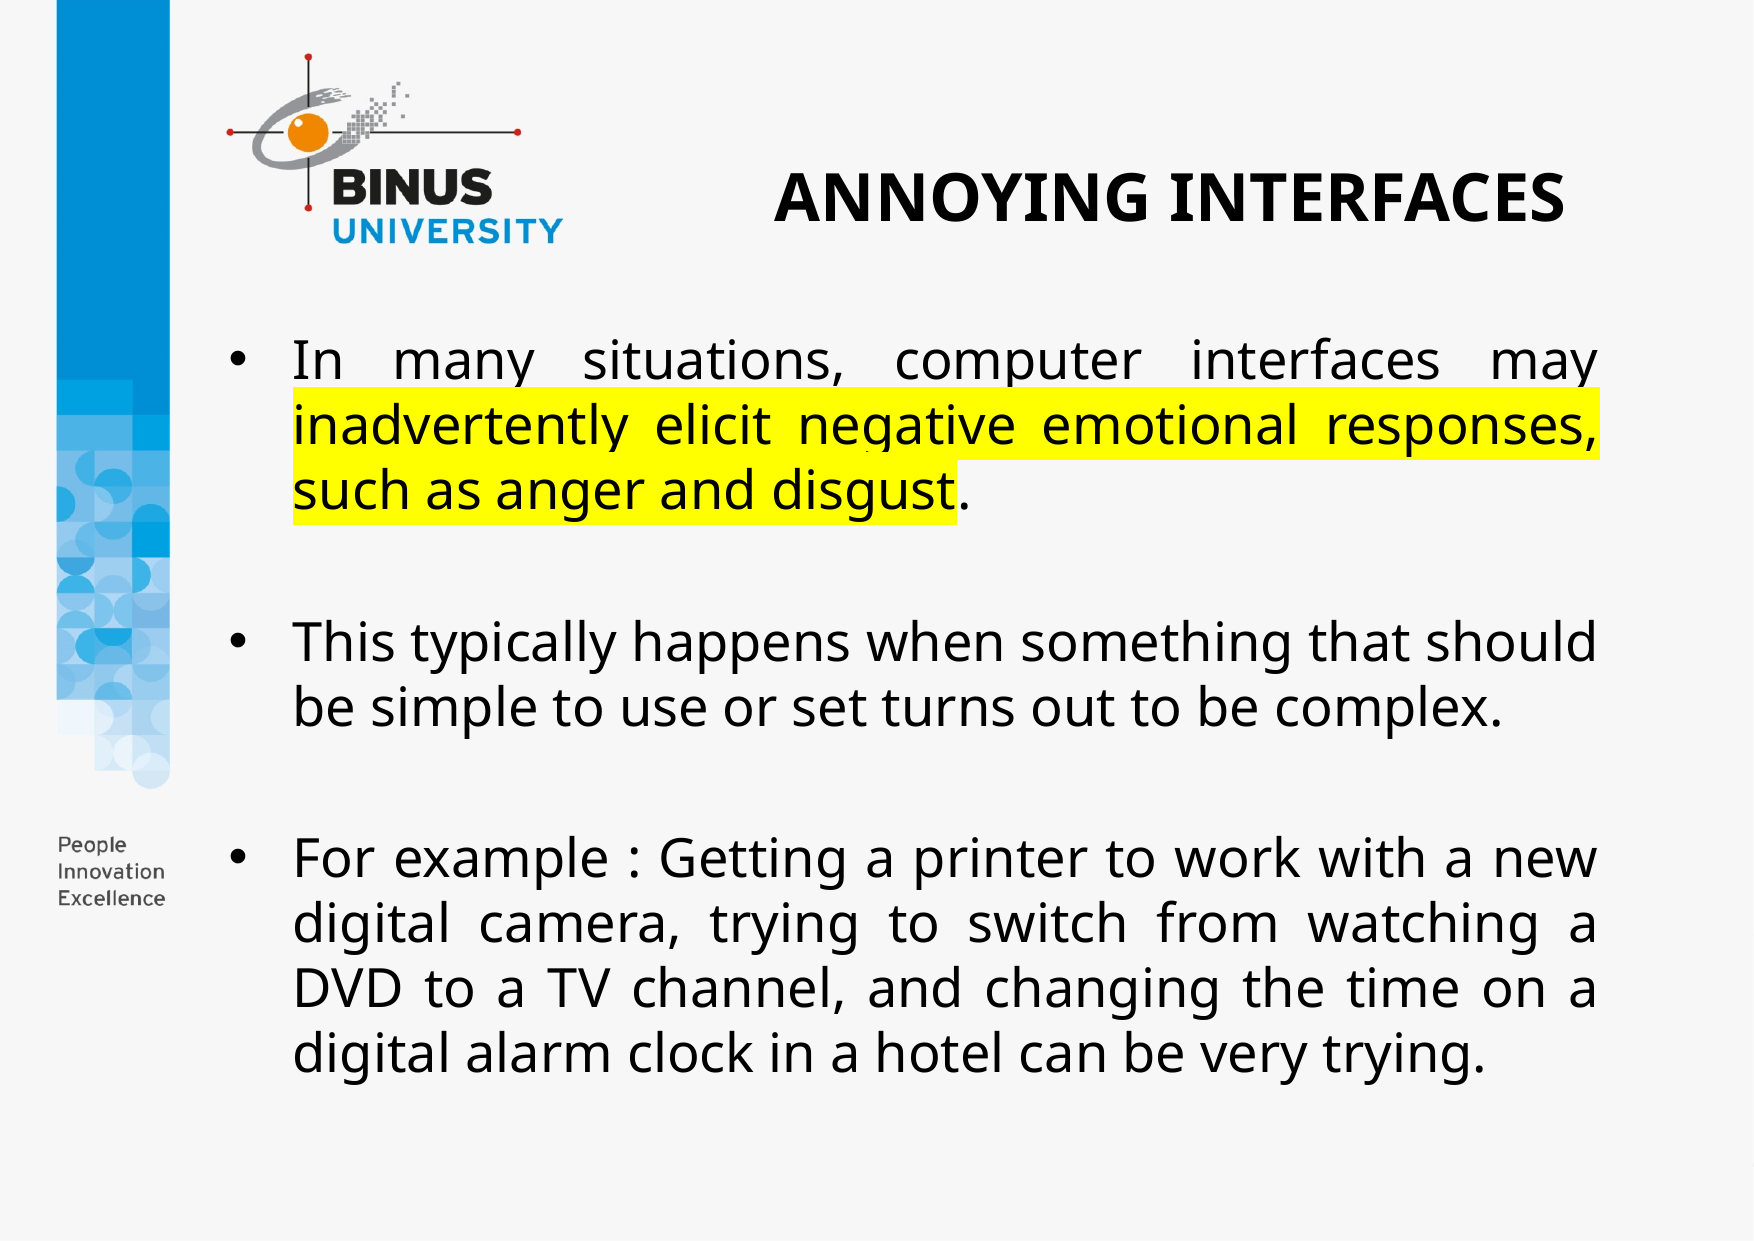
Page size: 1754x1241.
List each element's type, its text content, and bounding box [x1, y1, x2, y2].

picture [0, 0, 1754, 933]
list In many situations, computer interfaces may inadvertently elicit negative emotional responses, such as anger and disgust. This typically happens when something that should be simple to use or set turns out to be complex. For example : Getting a printer to work with a new digital camera, trying to switch from watching a DVD to a TV channel, and changing the time on a digital alarm clock in a hotel can be very trying. [211, 316, 1618, 1088]
text_box ANNOYING INTERFACES [759, 147, 1582, 243]
